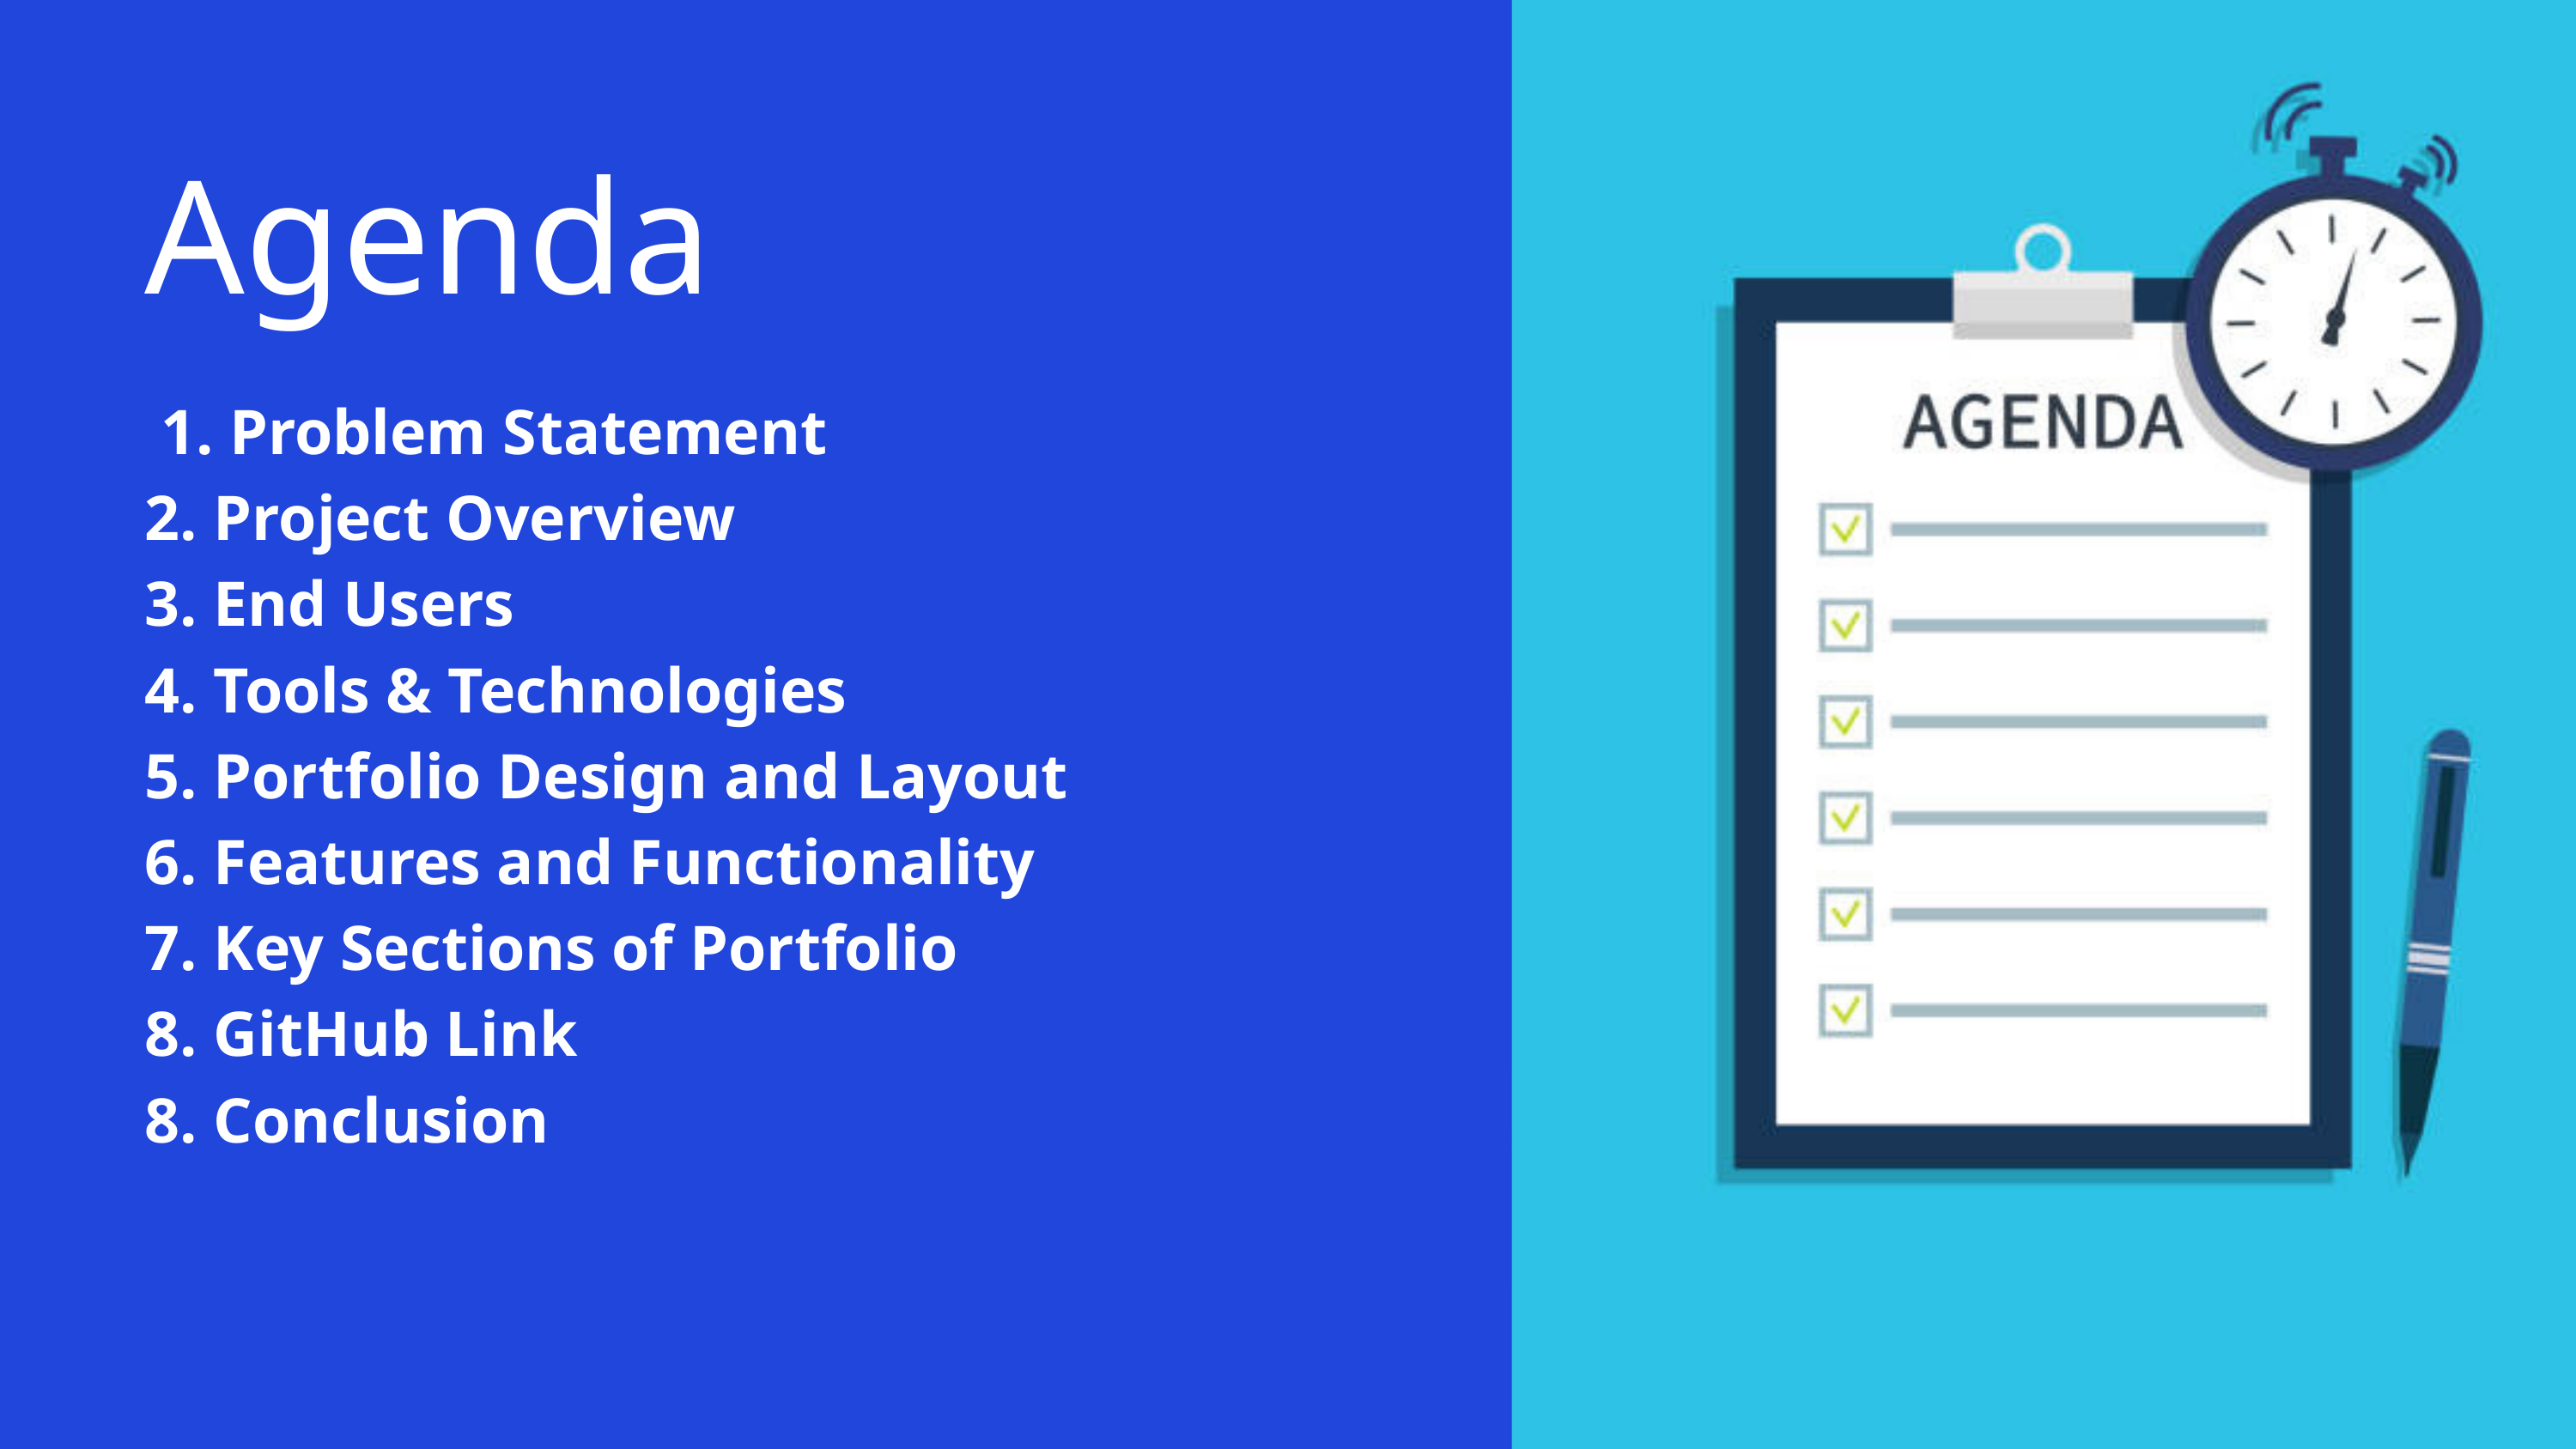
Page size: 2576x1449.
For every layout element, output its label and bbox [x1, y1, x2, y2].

text_box [144, 144, 1469, 1139]
text_box [1511, 0, 2576, 1449]
